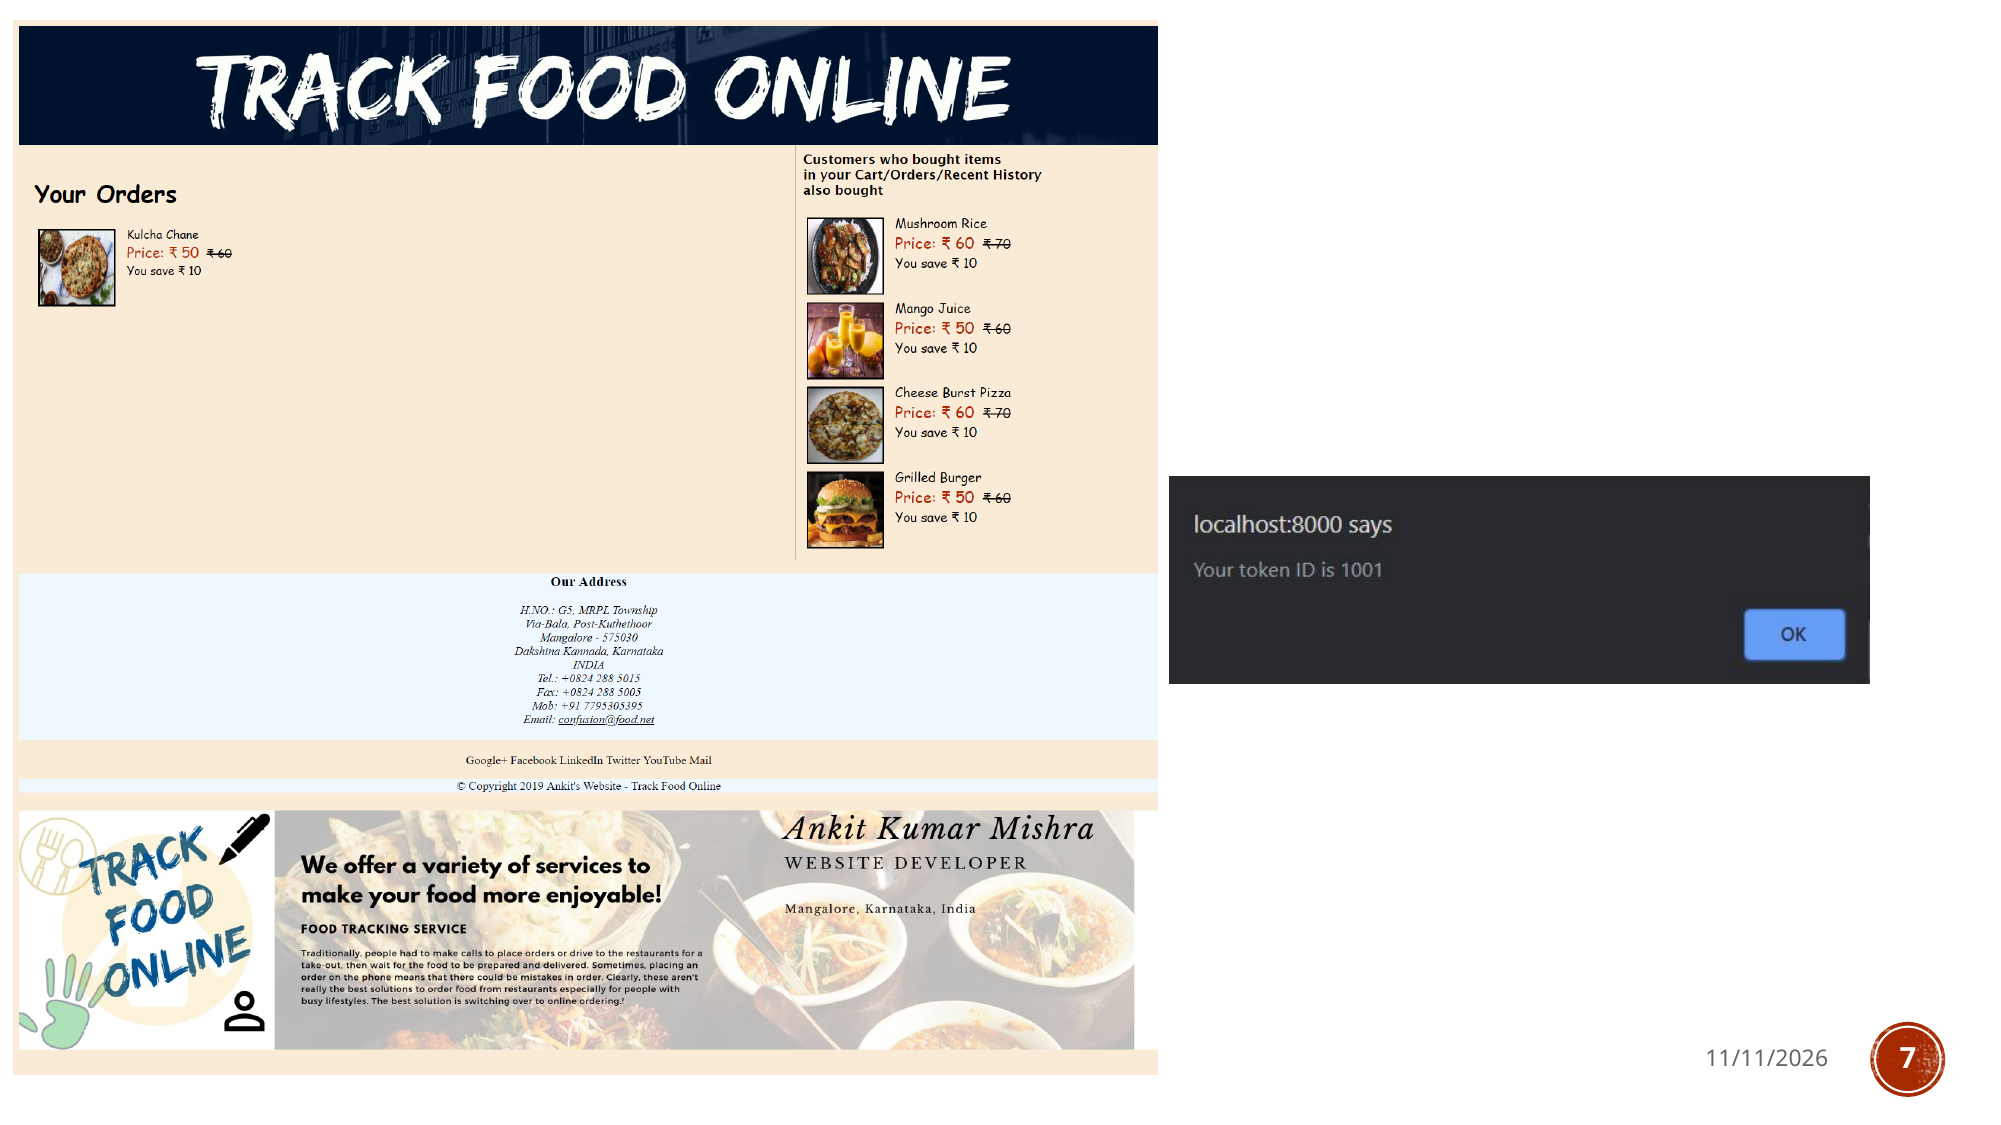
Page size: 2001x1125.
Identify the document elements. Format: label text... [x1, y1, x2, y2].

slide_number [1306, 1028, 1844, 1089]
slide_number 7 [1855, 1028, 1961, 1089]
footer LOVELY PROFESSIONAL UNIVERSITY [178, 1028, 1217, 1089]
picture [1169, 476, 1870, 684]
picture [13, 20, 1158, 1075]
